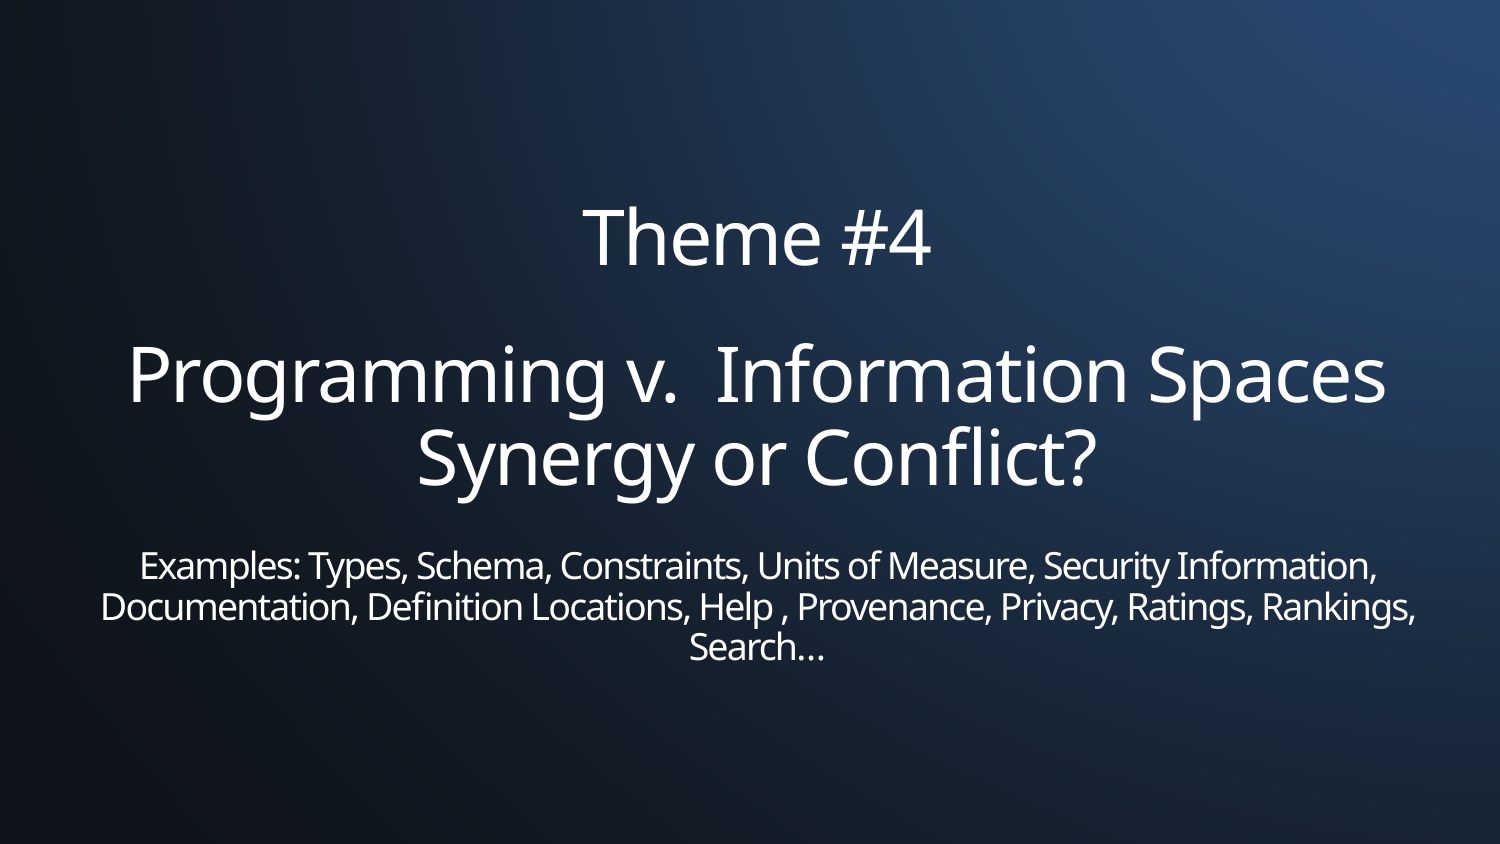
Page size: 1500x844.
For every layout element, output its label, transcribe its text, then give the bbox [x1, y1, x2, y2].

title Theme #4 Programming v. Information Spaces Synergy or Conflict? Examples: Types, Schema, Constraints, Units of Measure, Security Information, Documentation, Definition Locations, Help , Provenance, Privacy, Ratings, Rankings, Search… [70, 198, 1446, 274]
picture [0, 0, 1500, 844]
